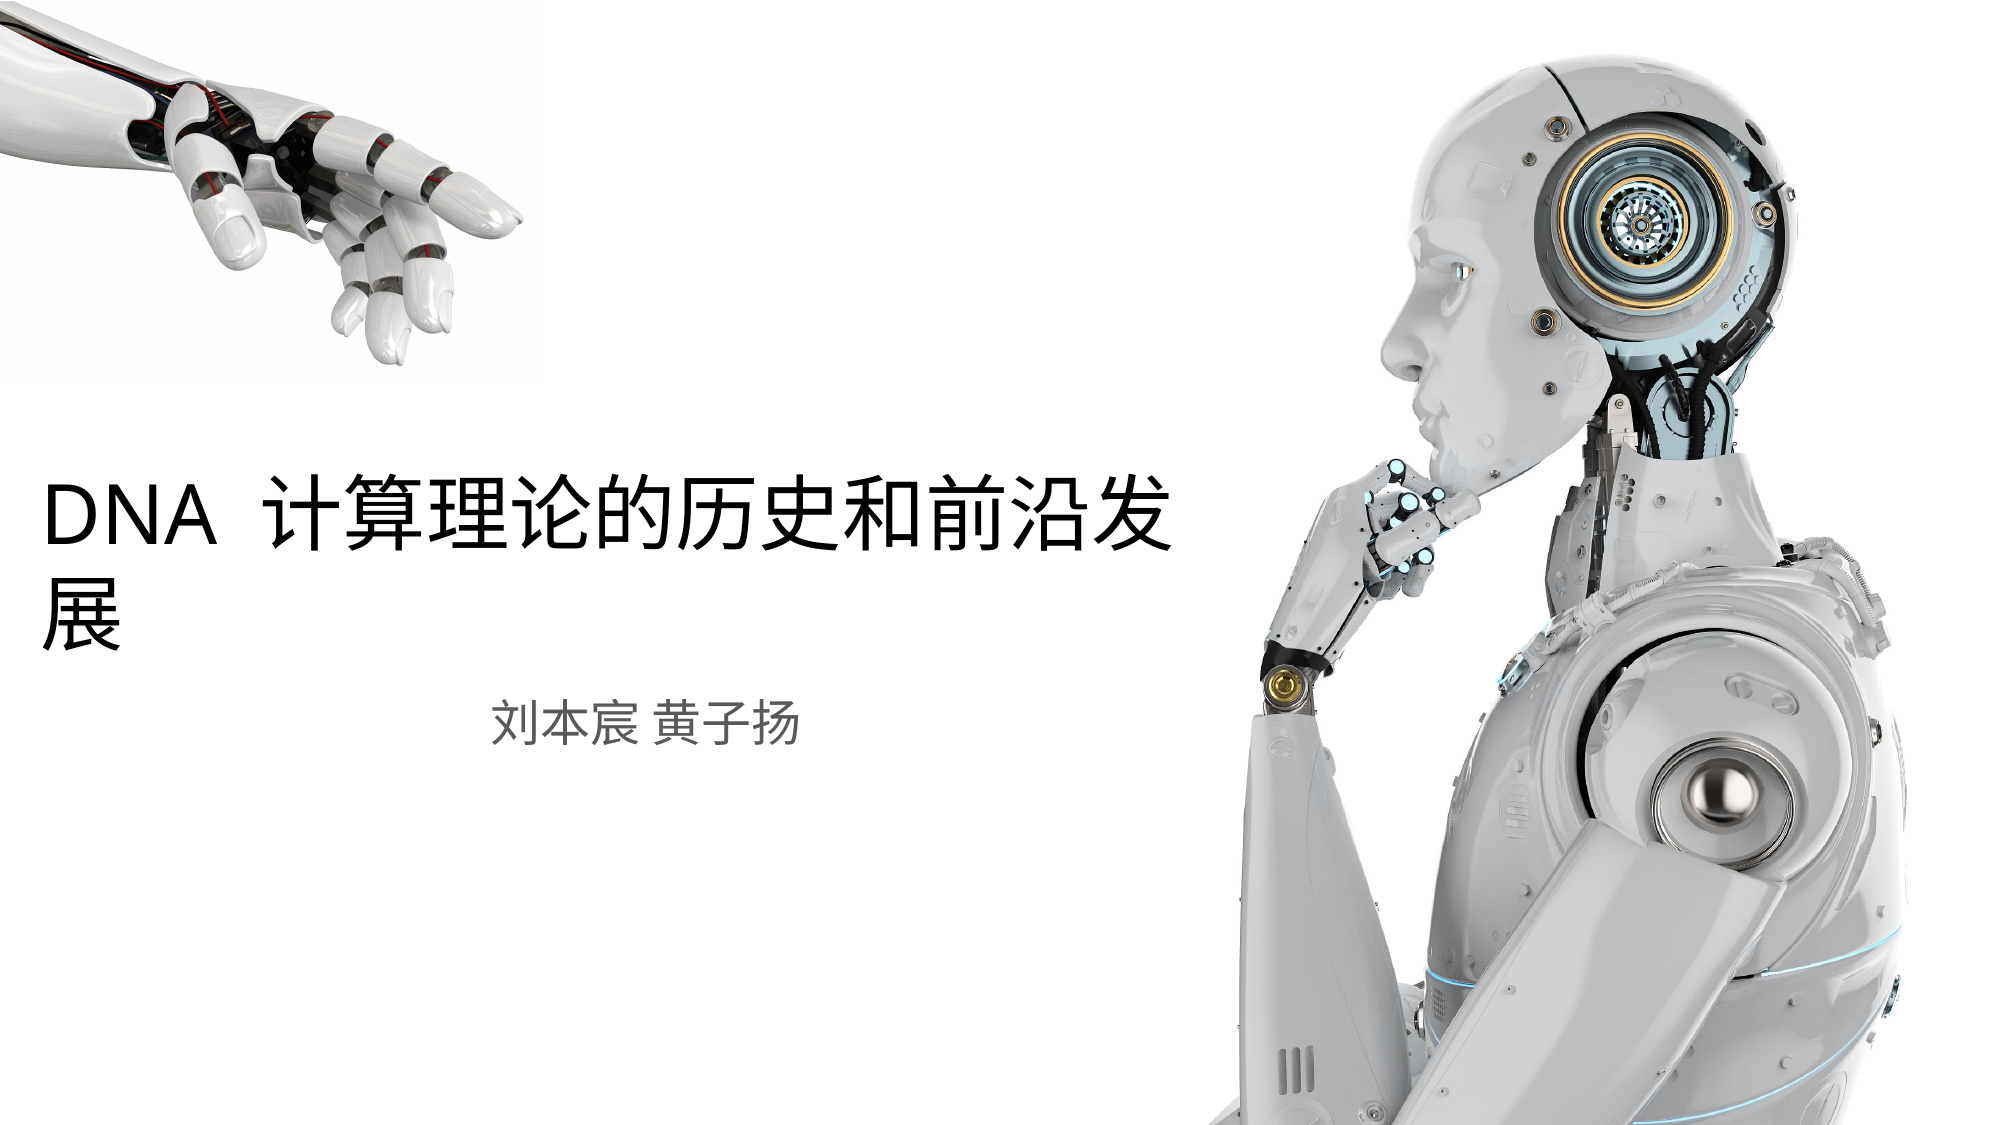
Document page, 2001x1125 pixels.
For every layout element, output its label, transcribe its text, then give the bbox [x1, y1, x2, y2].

picture [0, 1, 542, 384]
text_box DNA 计算理论的历史和前沿发展 [25, 454, 1199, 769]
picture [1199, 0, 1935, 1125]
